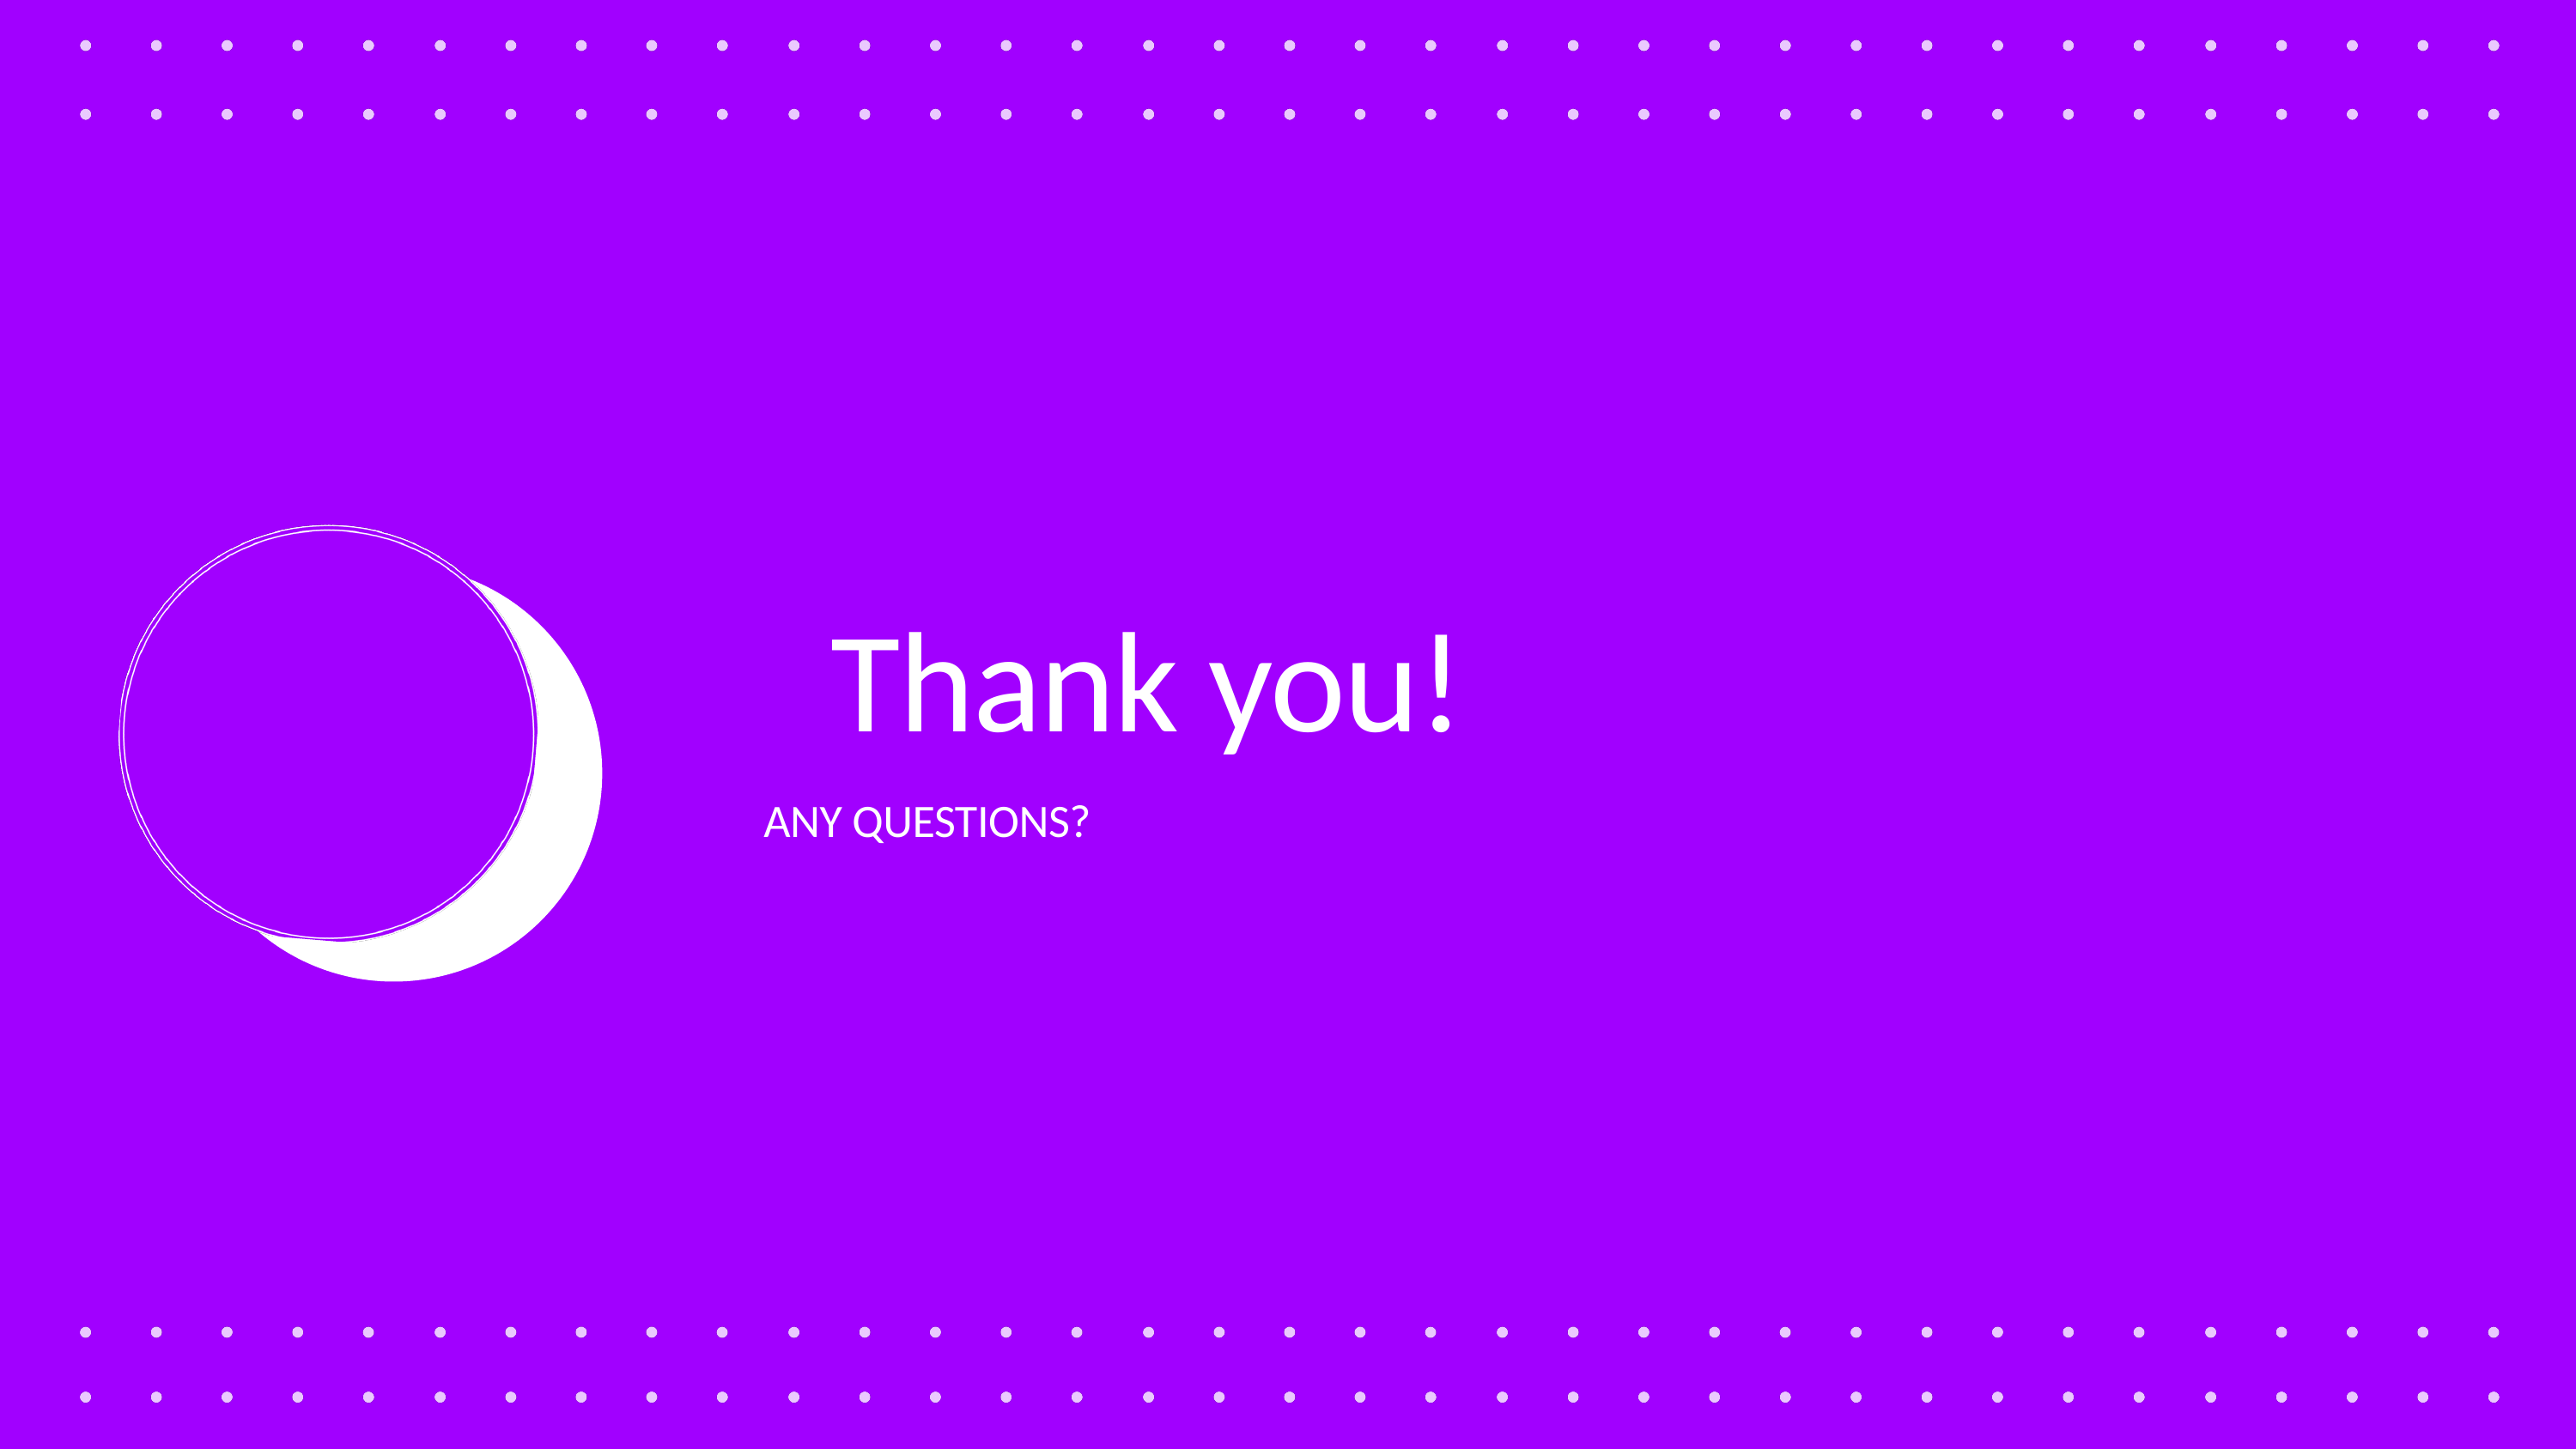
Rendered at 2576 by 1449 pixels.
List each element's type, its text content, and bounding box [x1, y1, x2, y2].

text_box Thank you! [657, 588, 1465, 761]
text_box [72, 1322, 2504, 1449]
text_box ANY QUESTIONS? [763, 781, 1522, 847]
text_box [102, 506, 603, 982]
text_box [72, 0, 2504, 124]
